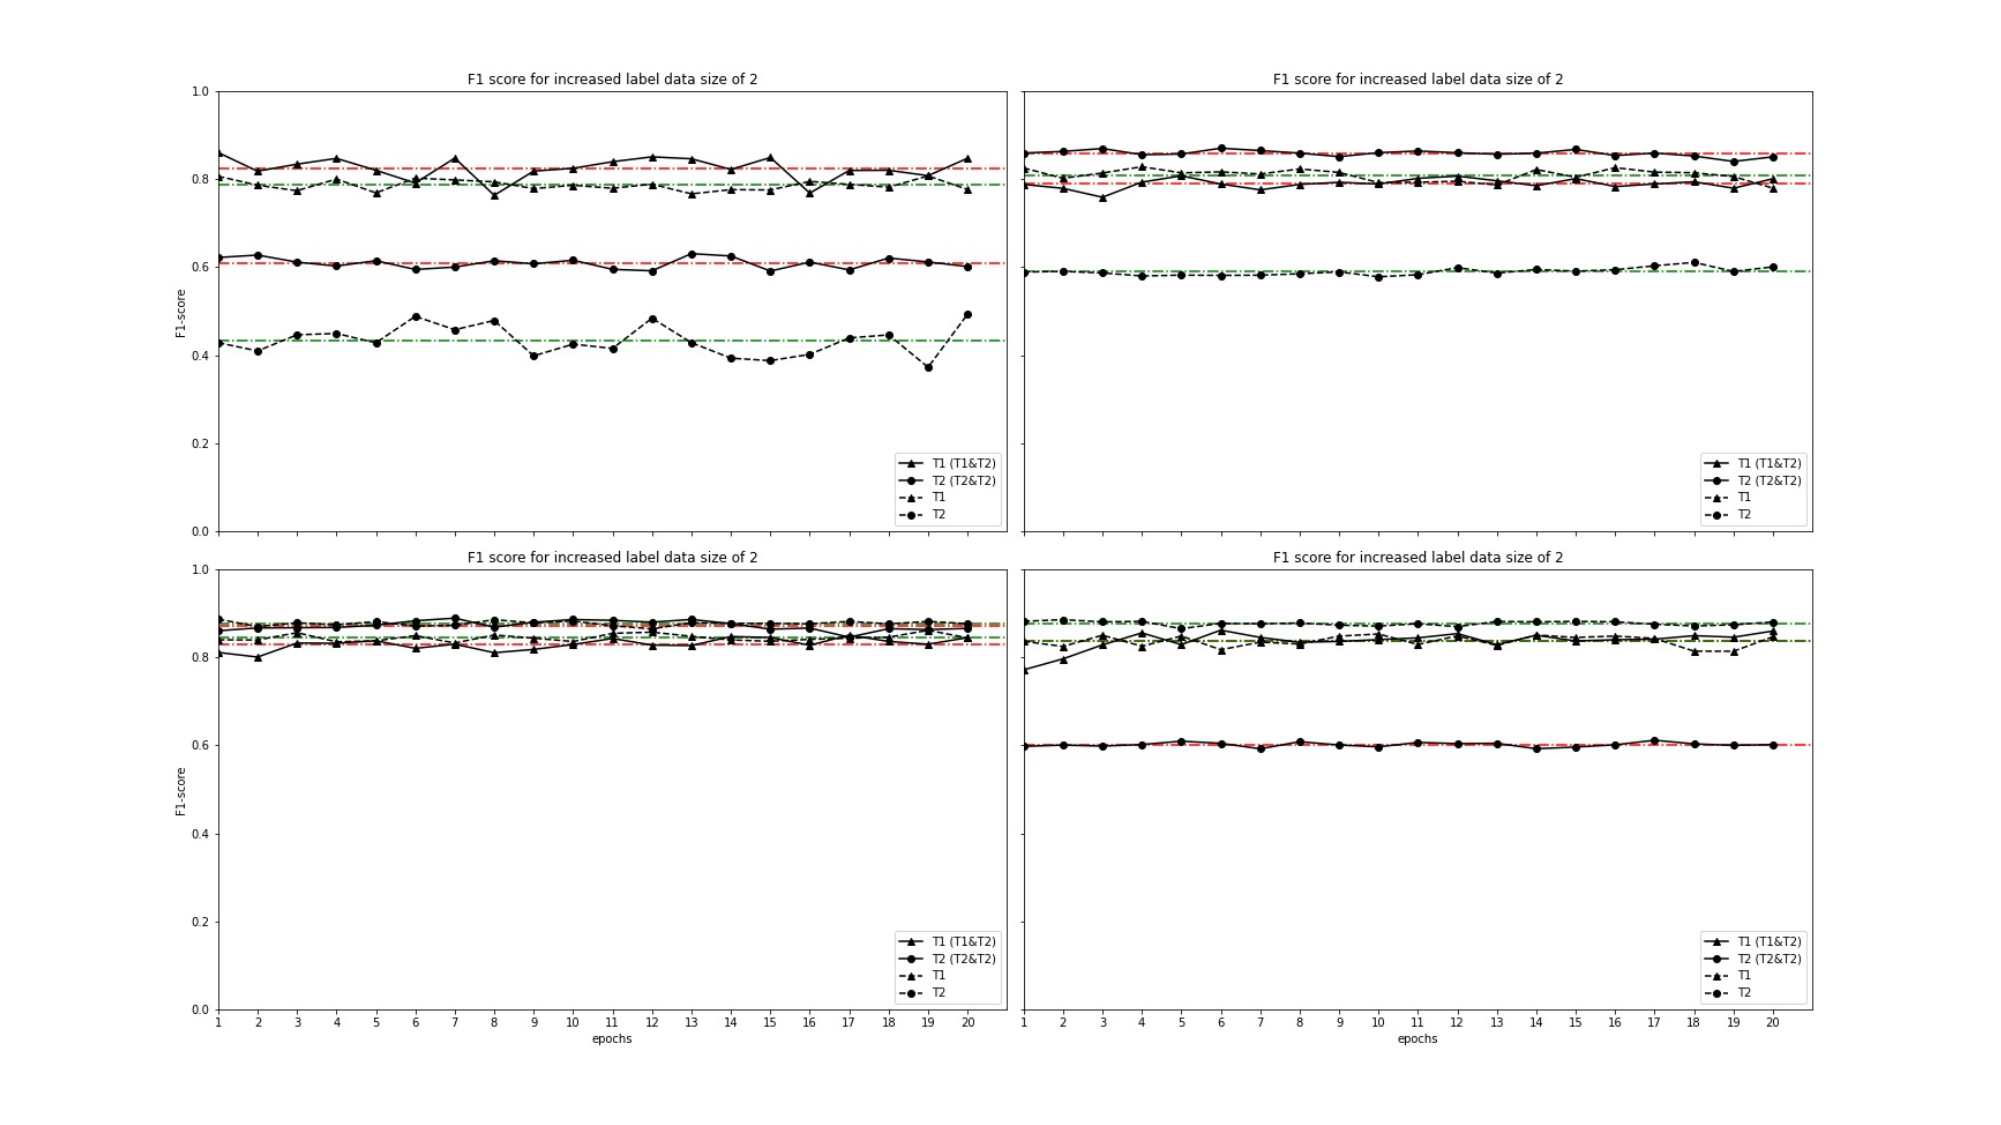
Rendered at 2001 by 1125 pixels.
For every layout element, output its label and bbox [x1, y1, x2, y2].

picture [163, 60, 1825, 1058]
